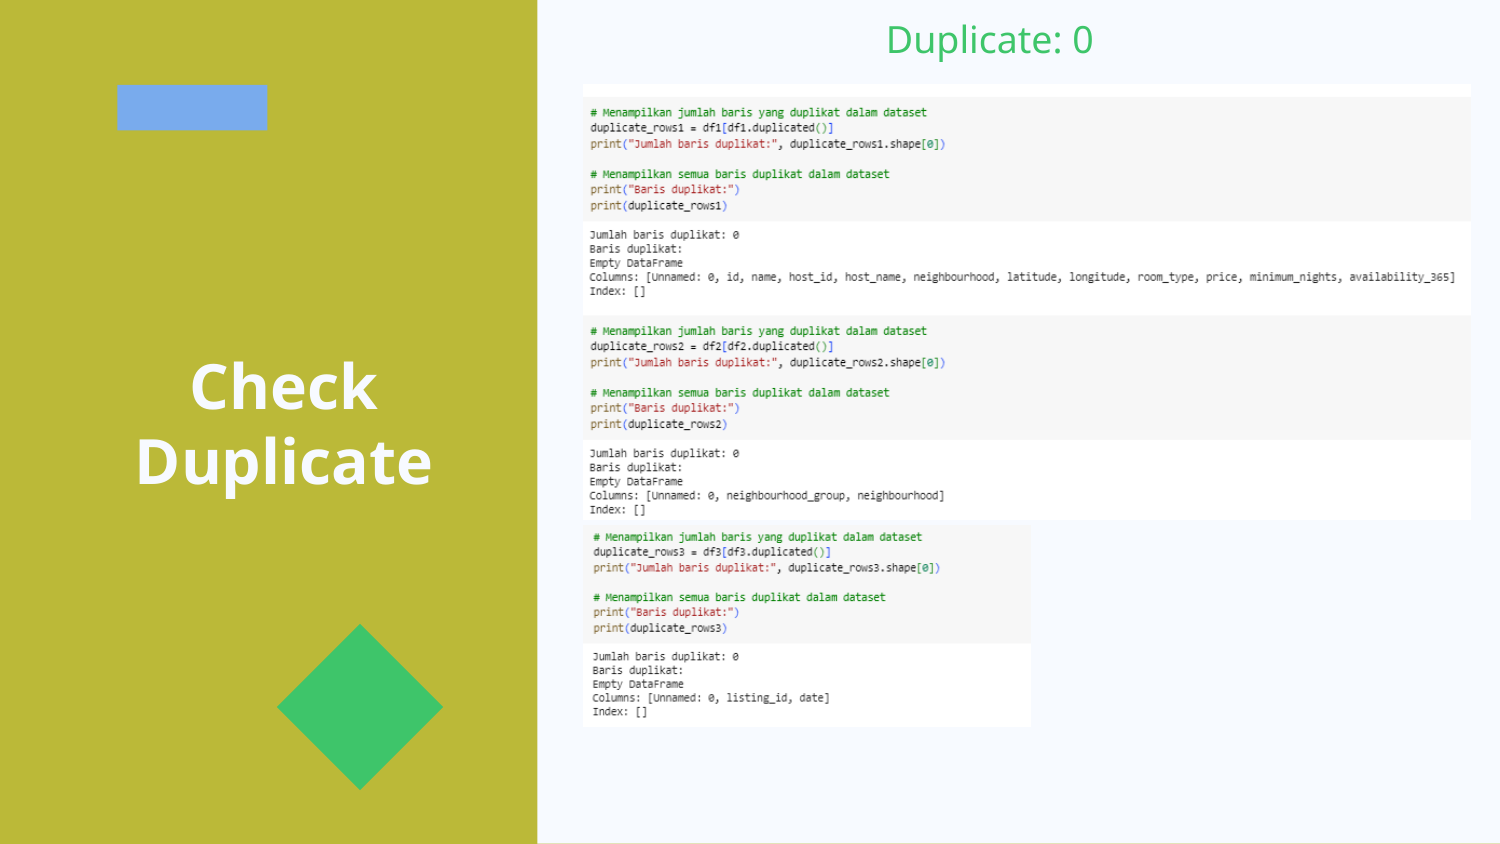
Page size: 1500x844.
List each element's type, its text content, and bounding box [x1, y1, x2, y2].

subtitle Duplicate: 0 [787, 20, 1193, 61]
title Check Duplicate [98, 329, 470, 515]
picture [583, 84, 1471, 520]
text_box [276, 623, 444, 791]
text_box [117, 84, 268, 131]
picture [583, 525, 1031, 727]
